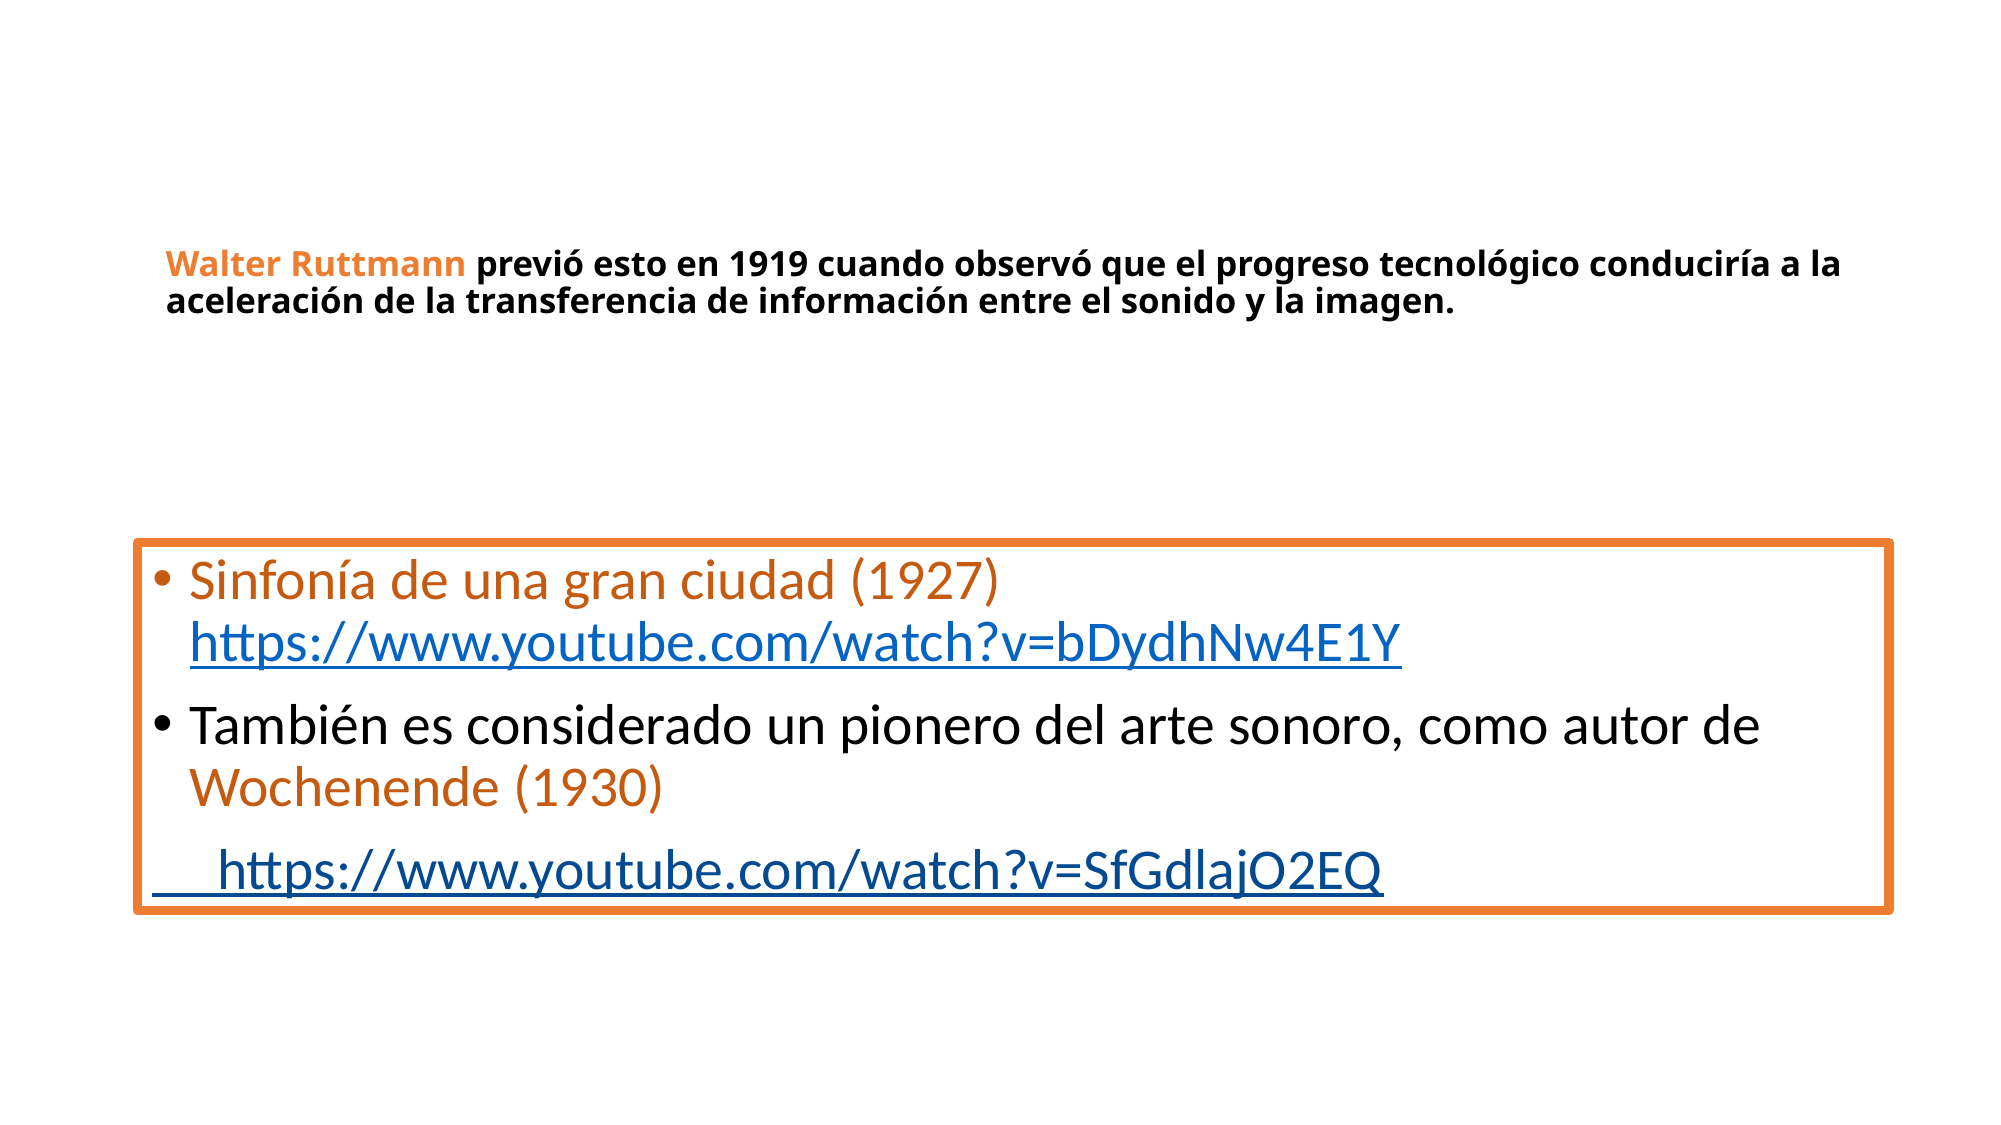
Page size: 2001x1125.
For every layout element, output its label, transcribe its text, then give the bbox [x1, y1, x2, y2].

title Walter Ruttmann previó esto en 1919 cuando observó que el progreso tecnológico conduciría a la aceleración de la transferencia de información entre el sonido y la imagen. [150, 237, 1876, 390]
list Sinfonía de una gran ciudad (1927) https://www.youtube.com/watch?v=bDydhNw4E1Y También es considerado un pionero del arte sonoro, como autor de Wochenende (1930) https://www.youtube.com/watch?v=SfGdlajO2EQ [137, 542, 1890, 911]
